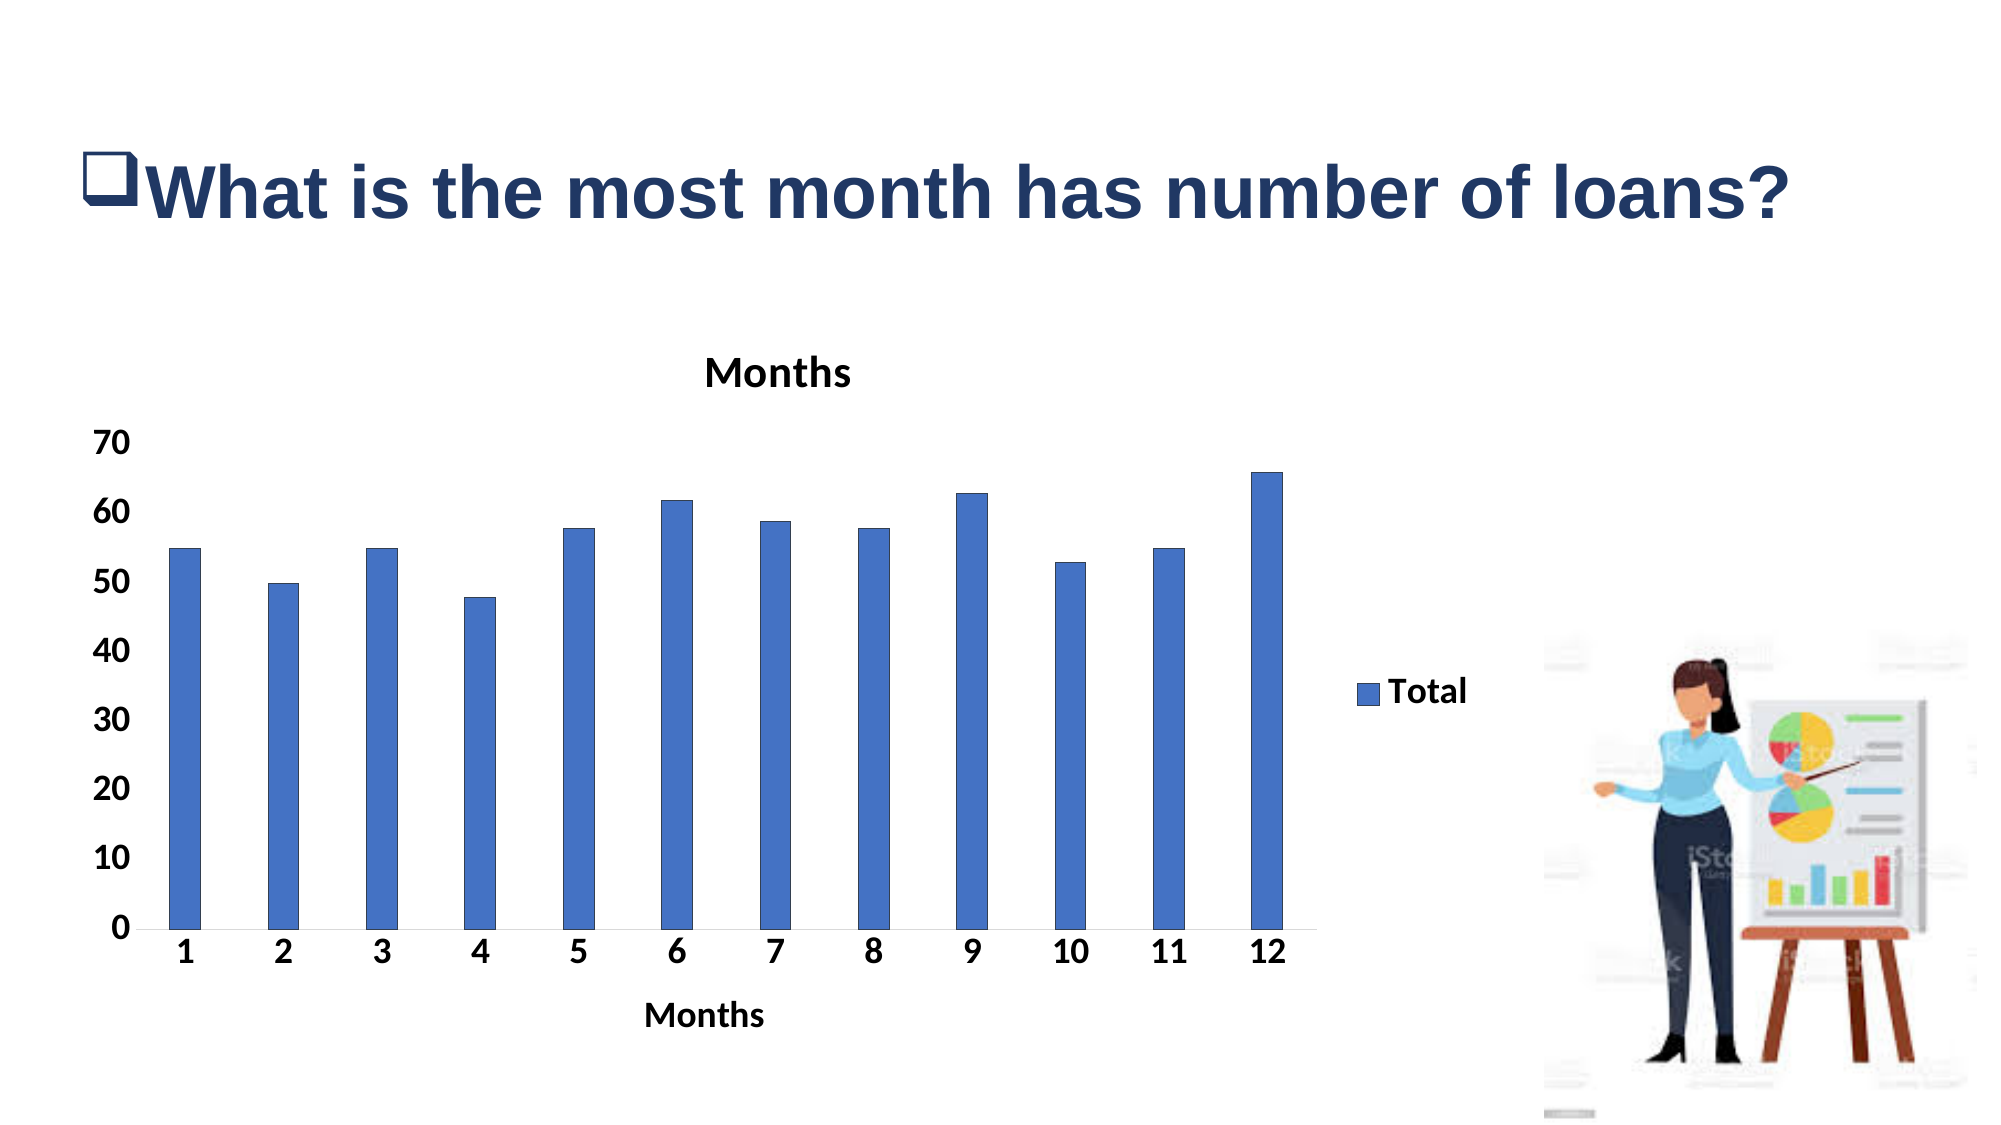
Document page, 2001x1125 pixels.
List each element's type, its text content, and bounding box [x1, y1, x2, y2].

chart [62, 315, 1494, 1074]
picture [1544, 598, 1977, 1125]
text_box What is the most month has number of loans? [63, 136, 1829, 241]
